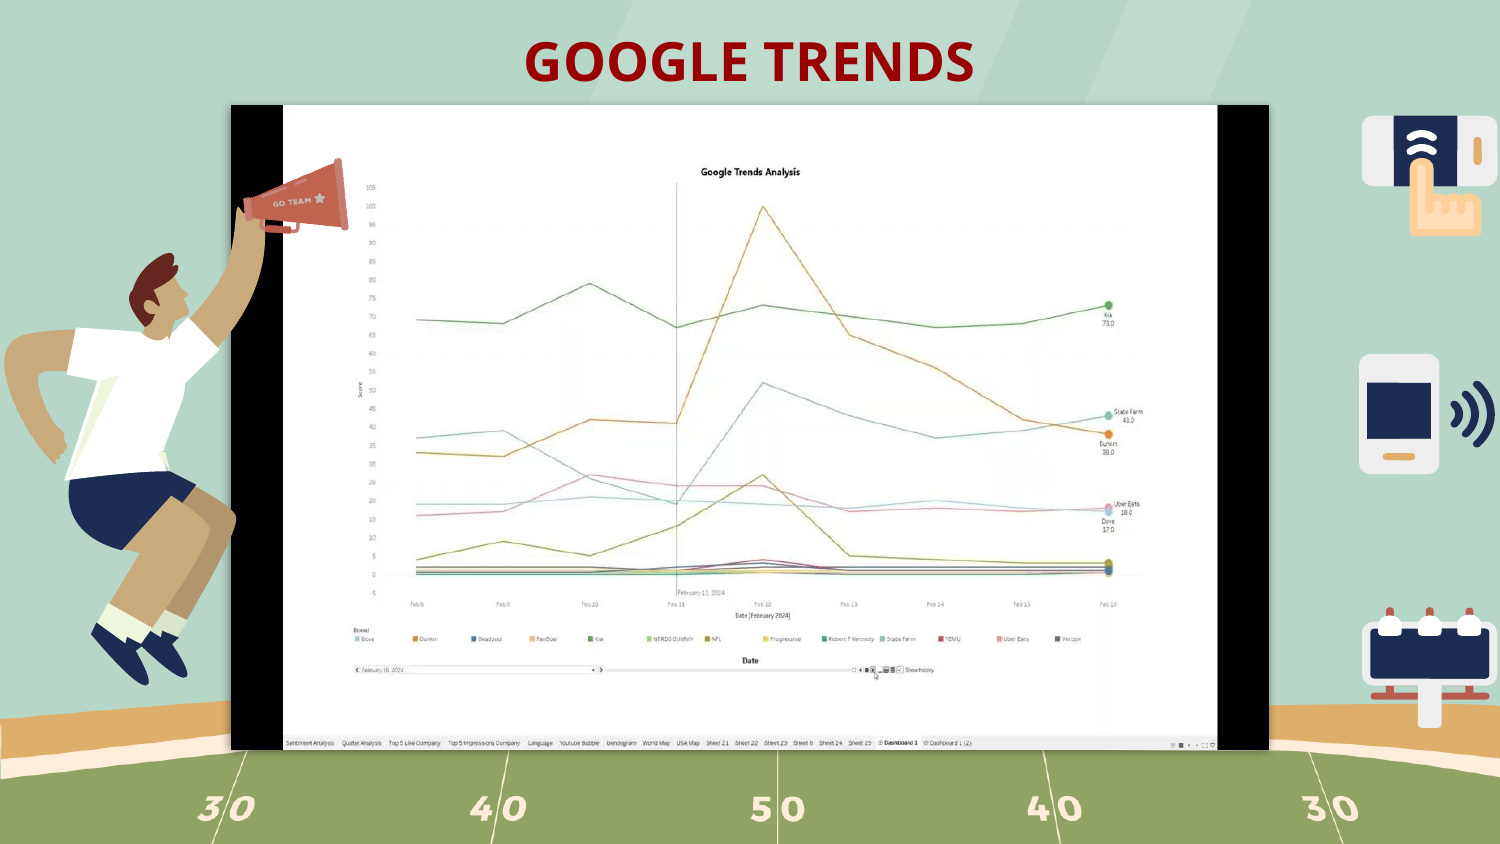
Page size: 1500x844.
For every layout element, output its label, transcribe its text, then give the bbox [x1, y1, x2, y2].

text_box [1361, 115, 1498, 237]
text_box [0, 157, 349, 686]
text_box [1358, 353, 1500, 475]
title GOOGLE TRENDS [118, 12, 1382, 106]
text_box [1361, 606, 1498, 729]
picture [0, 0, 1500, 844]
